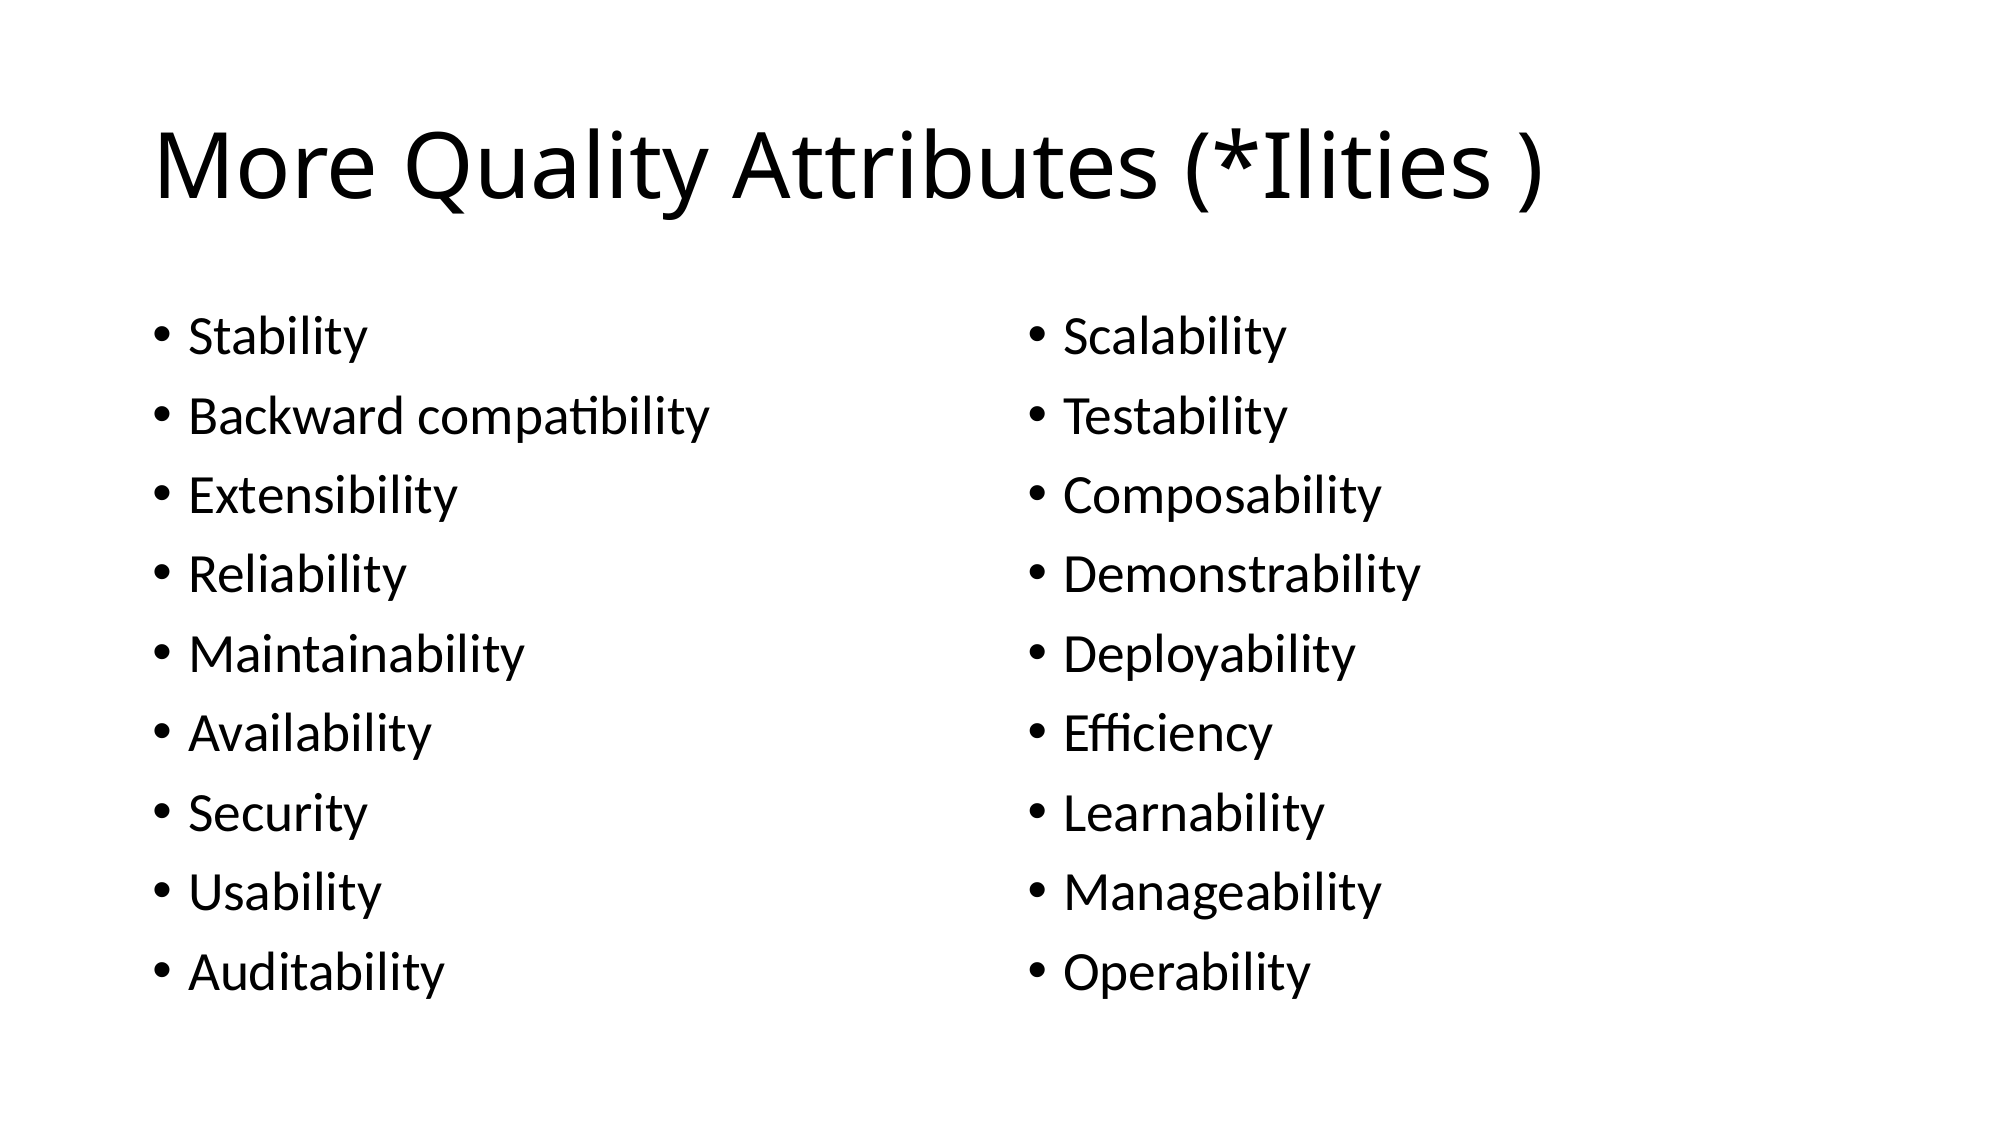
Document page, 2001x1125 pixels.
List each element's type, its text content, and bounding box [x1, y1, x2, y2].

list Stability Backward compatibility Extensibility Reliability Maintainability Availability Security Usability Auditability [137, 299, 988, 1014]
title More Quality Attributes (*Ilities ) [137, 59, 1863, 278]
list Scalability Testability Composability Demonstrability Deployability Efficiency Learnability Manageability Operability [1012, 299, 1863, 1014]
